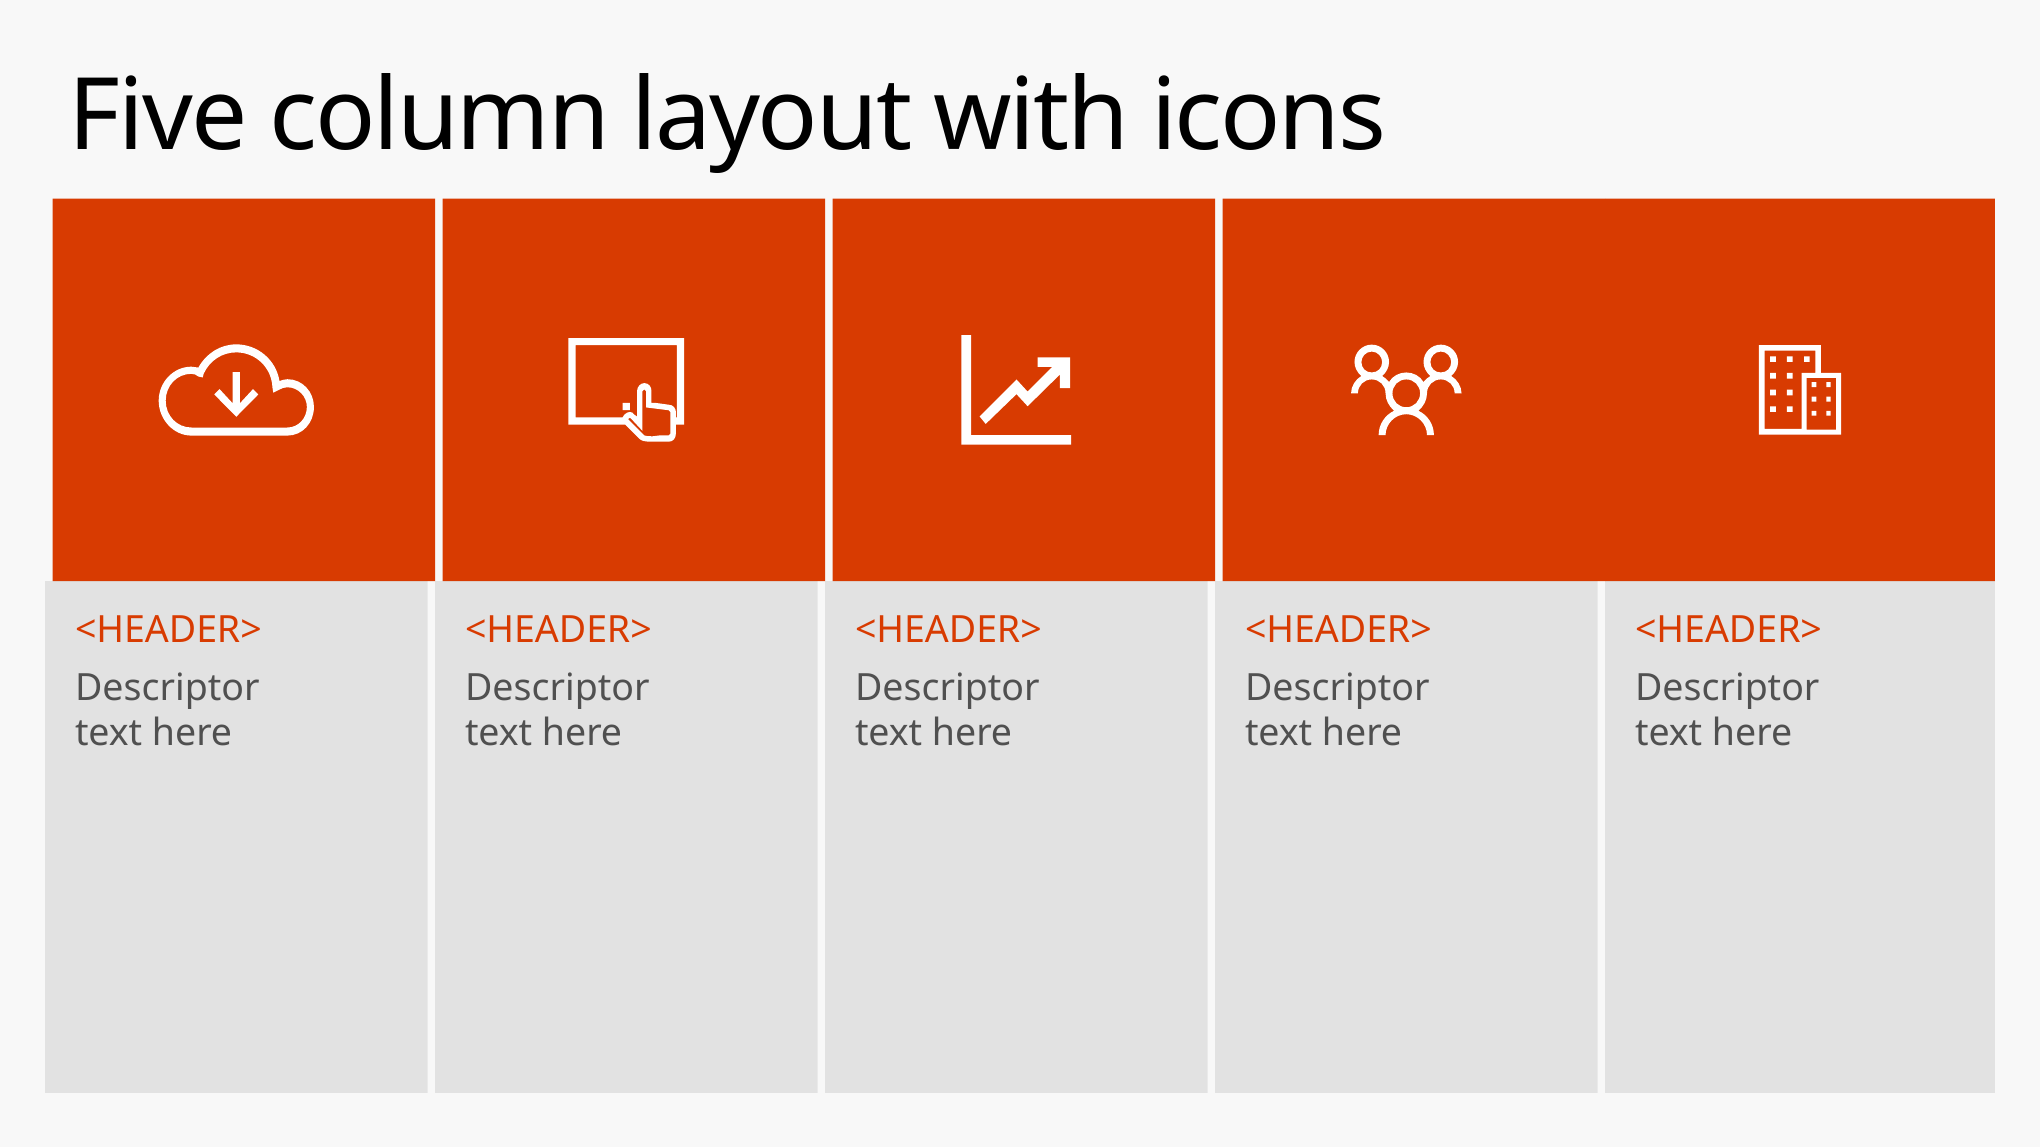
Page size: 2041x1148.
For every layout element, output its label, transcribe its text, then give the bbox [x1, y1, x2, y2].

text_box [568, 338, 685, 442]
text_box [442, 198, 826, 582]
text_box [1222, 198, 1604, 582]
text_box [961, 335, 1072, 445]
text_box <HEADER> Descriptor text here [44, 580, 428, 1094]
text_box <HEADER> Descriptor text here [1214, 580, 1598, 1094]
title Five column layout with icons [45, 48, 1996, 199]
text_box [158, 344, 314, 436]
text_box <HEADER> Descriptor text here [434, 580, 818, 1094]
text_box <HEADER> Descriptor text here [1604, 580, 1996, 1094]
text_box [832, 198, 1216, 582]
text_box <HEADER> Descriptor text here [824, 580, 1208, 1094]
text_box [1604, 198, 1996, 580]
text_box [1758, 345, 1842, 435]
text_box [52, 198, 436, 582]
text_box [1351, 344, 1462, 436]
